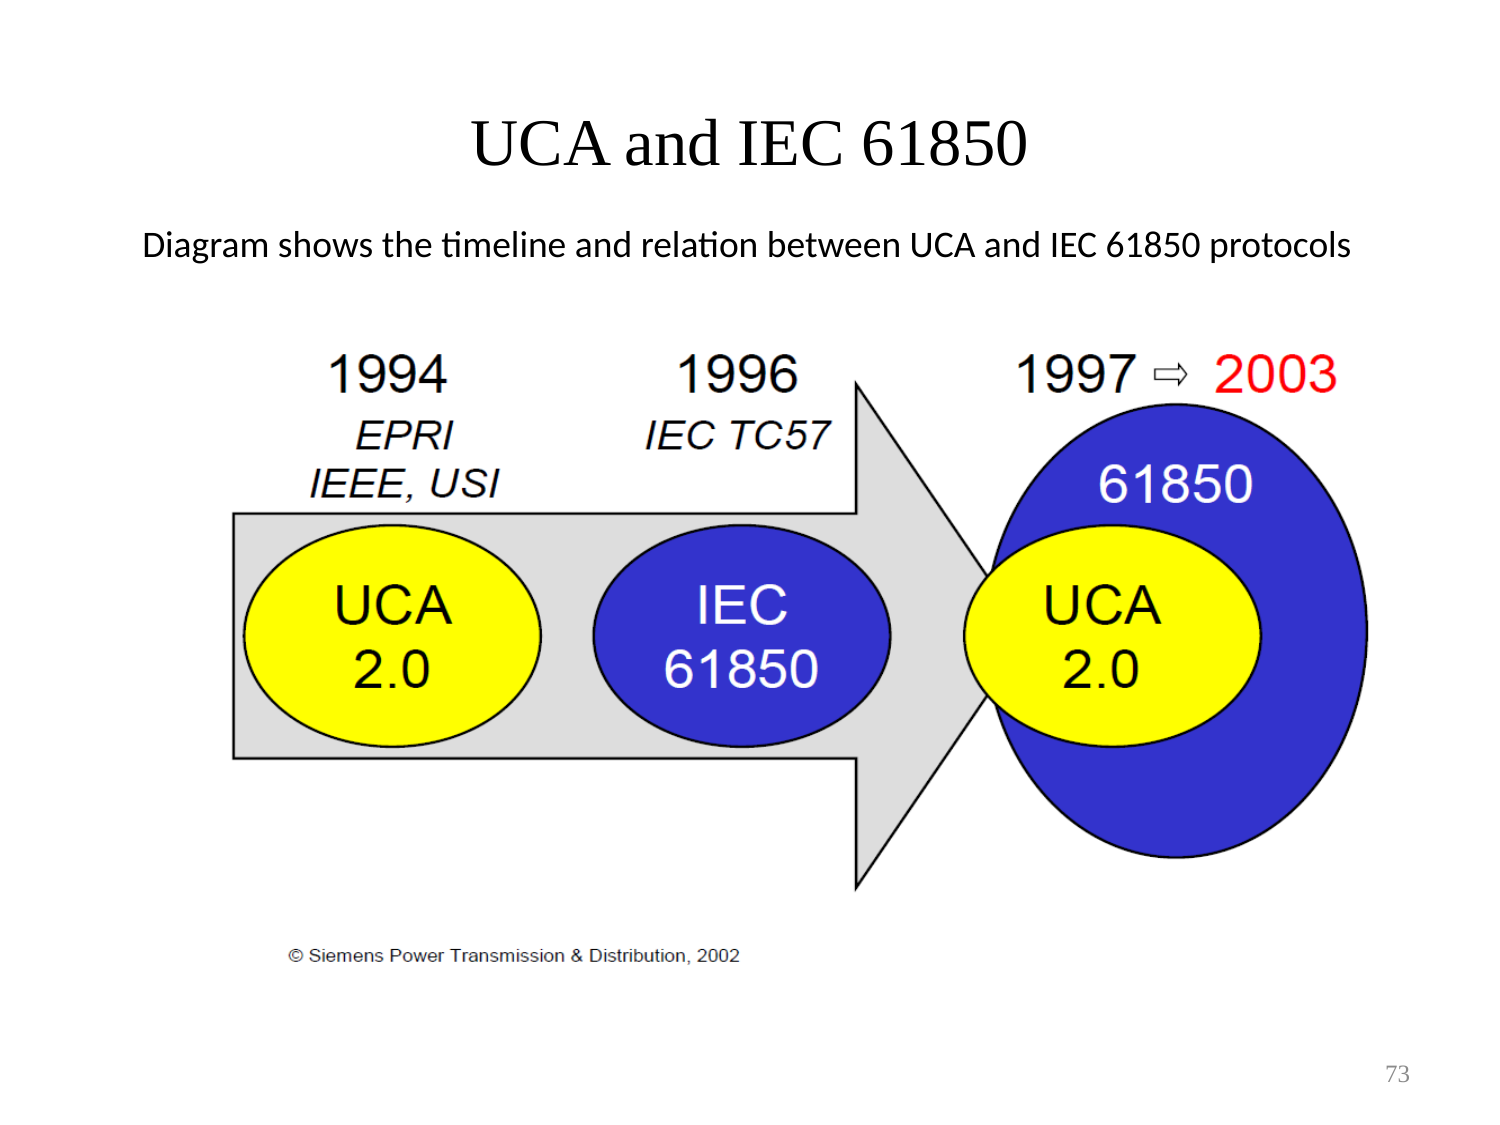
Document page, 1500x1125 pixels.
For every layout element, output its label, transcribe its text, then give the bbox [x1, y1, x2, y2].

text_box Diagram shows the timeline and relation between UCA and IEC 61850 protocols [127, 212, 1368, 273]
slide_number 73 [1074, 1042, 1425, 1103]
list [183, 274, 1376, 981]
title UCA and IEC 61850 [75, 45, 1425, 233]
